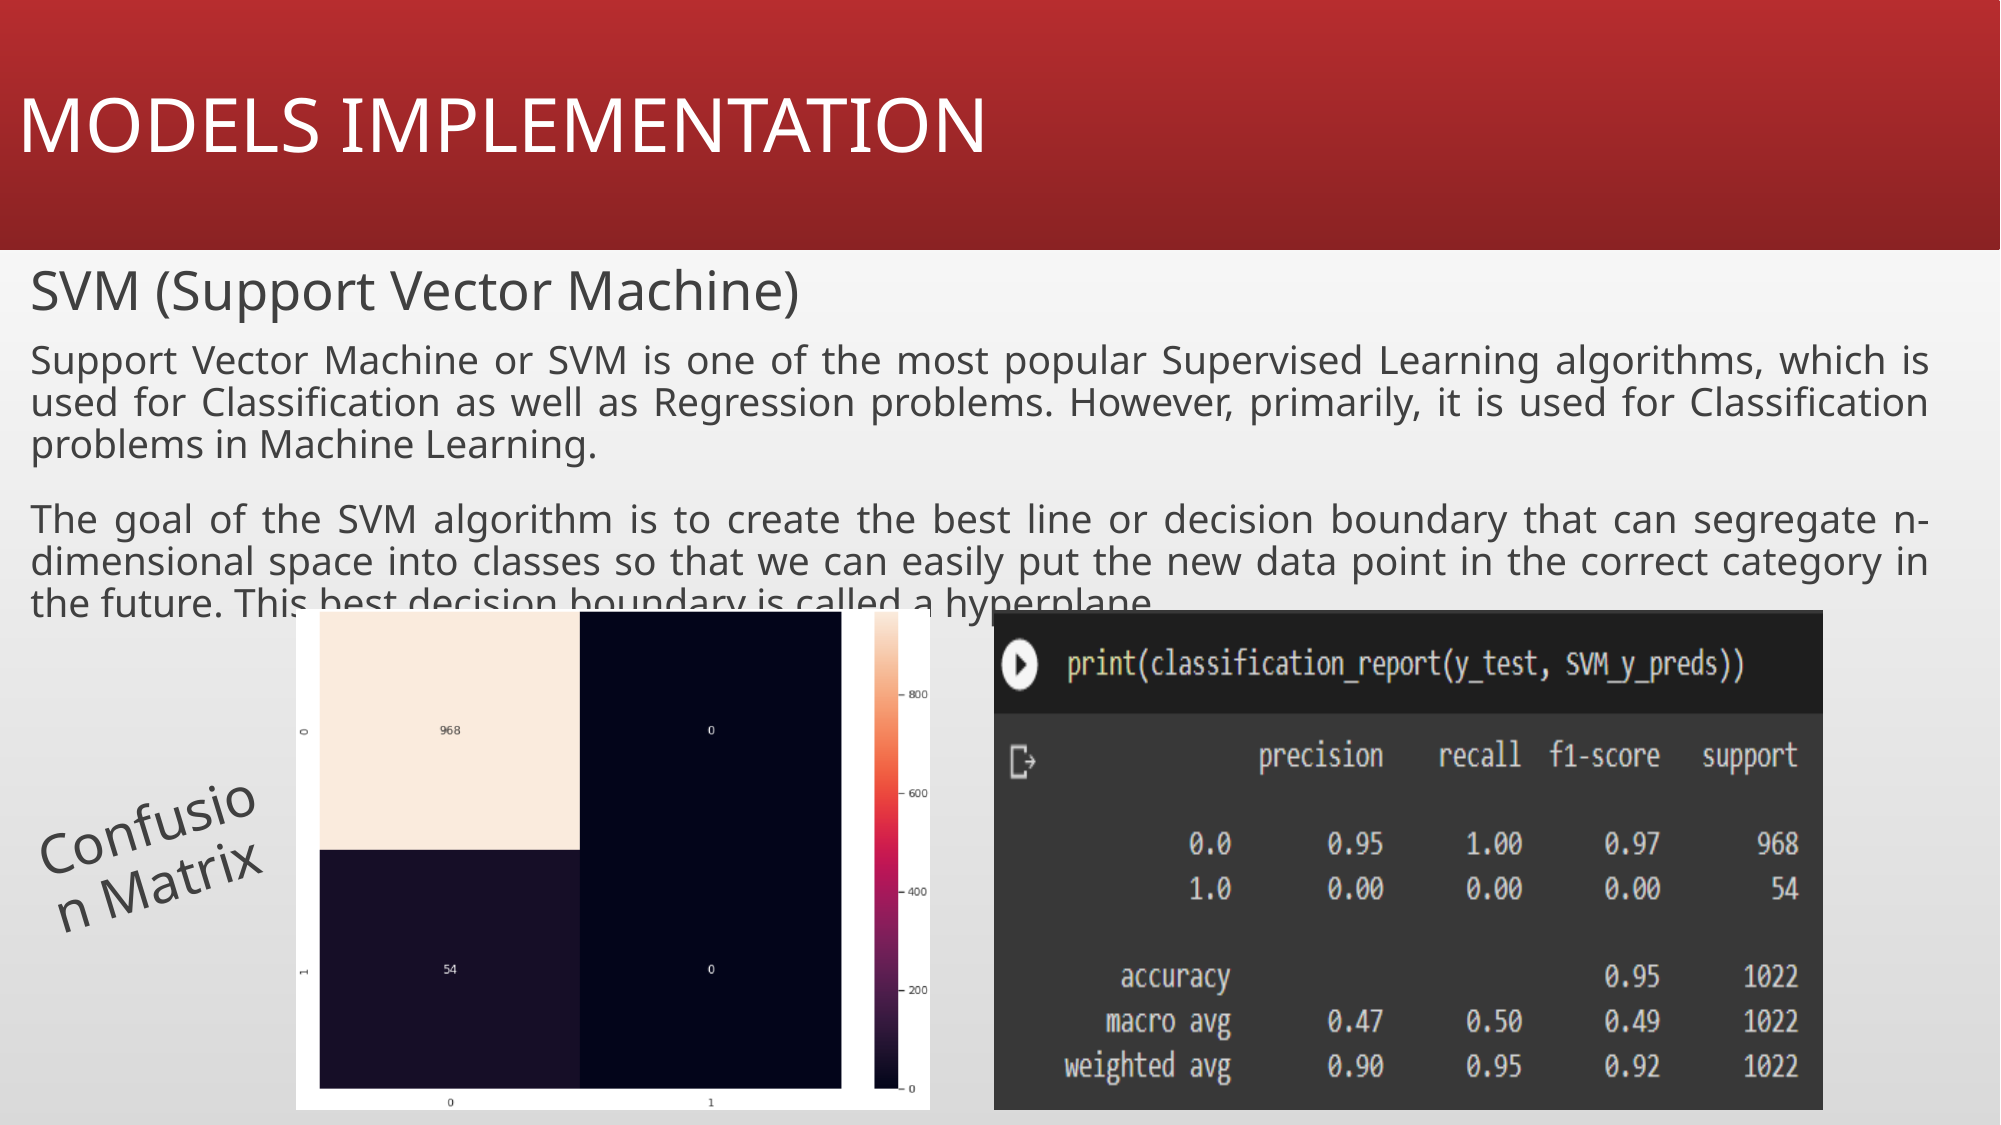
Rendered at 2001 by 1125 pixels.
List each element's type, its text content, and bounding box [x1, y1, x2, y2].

list Support Vector Machine or SVM is one of the most popular Supervised Learning algorithms, which is used for Classification as well as Regression problems. However, primarily, it is used for Classification problems in Machine Learning. The goal of the SVM algorithm is to create the best line or decision boundary that can segregate n-dimensional space into classes so that we can easily put the new data point in the correct category in the future. This best decision boundary is called a hyperplane. [15, 333, 1946, 634]
title MODELS IMPLEMENTATION [2, 19, 1653, 237]
picture [994, 610, 1823, 1110]
text_box Confusion Matrix [15, 746, 296, 949]
text_box SVM (Support Vector Machine) [15, 256, 1823, 337]
picture [296, 609, 930, 1110]
